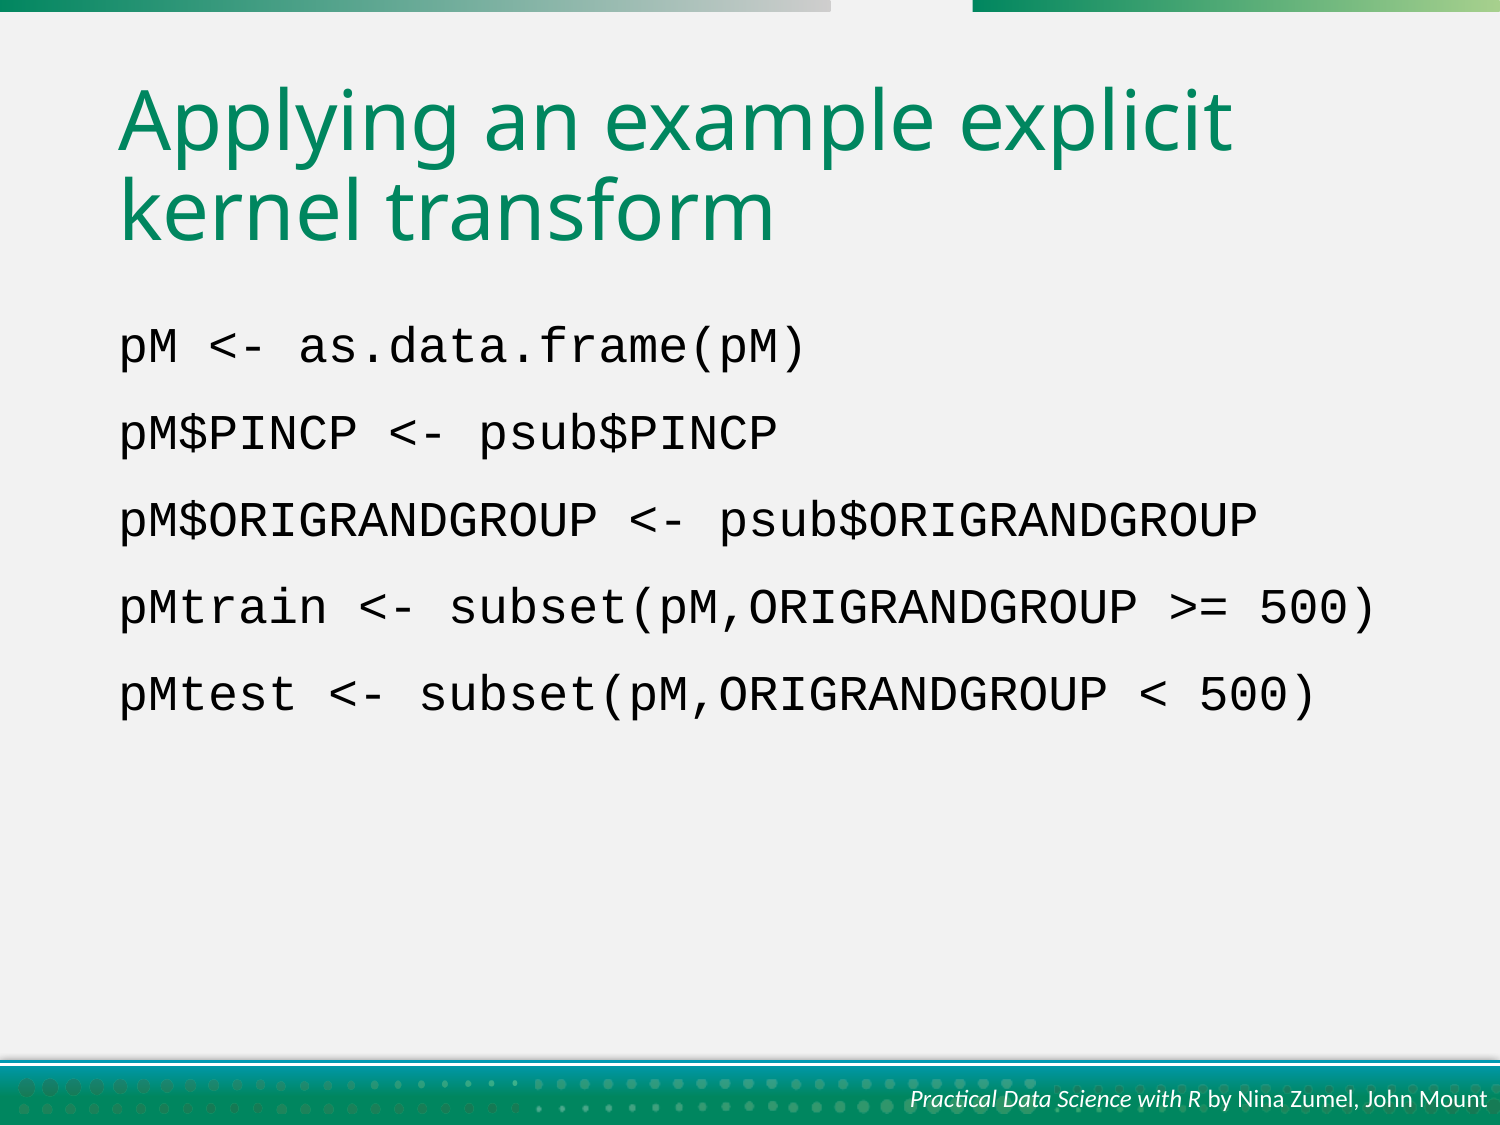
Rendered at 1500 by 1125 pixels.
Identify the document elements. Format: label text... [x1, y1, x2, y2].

text_box Practical Data Science with R by Nina Zumel, John Mount [894, 1074, 1500, 1120]
title Applying an example explicit kernel transform [103, 59, 1397, 278]
list pM <- as.data.frame(pM) pM$PINCP <- psub$PINCP pM$ORIGRANDGROUP <- psub$ORIGRANDGROUP pMtrain <- subset(pM,ORIGRANDGROUP >= 500) pMtest <- subset(pM,ORIGRANDGROUP < 500) [103, 299, 1397, 1014]
